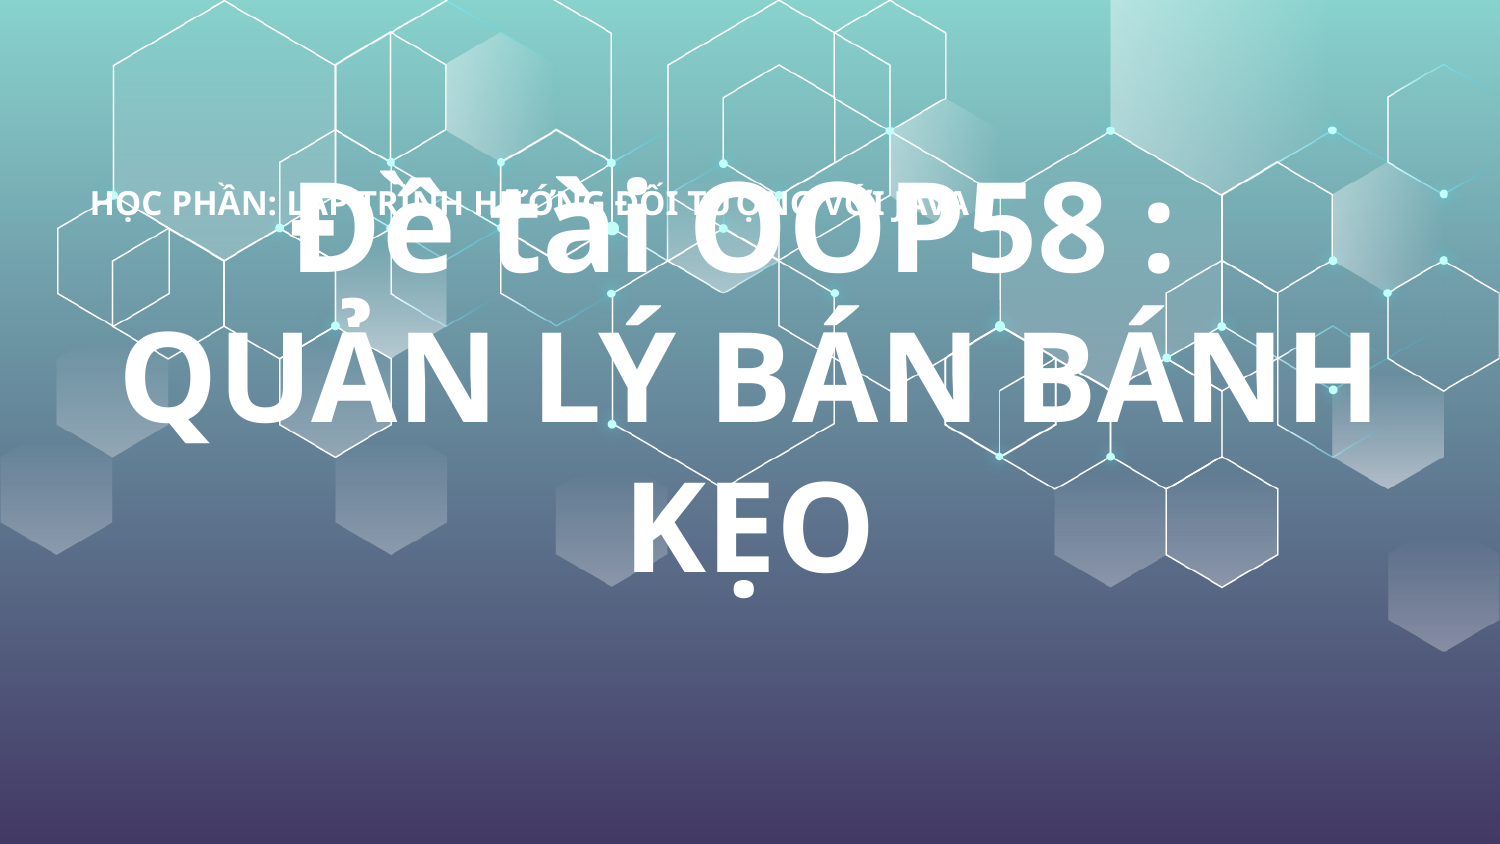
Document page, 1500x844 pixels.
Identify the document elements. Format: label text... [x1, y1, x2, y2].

title Đề tài OOP58 : QUẢN LÝ BÁN BÁNH KẸO [75, 481, 1425, 565]
picture [0, 0, 1500, 652]
subtitle HỌC PHẦN: LẬP TRÌNH HƯỚNG ĐỐI TƯỢNG VỚI JAVA [0, 166, 1196, 236]
